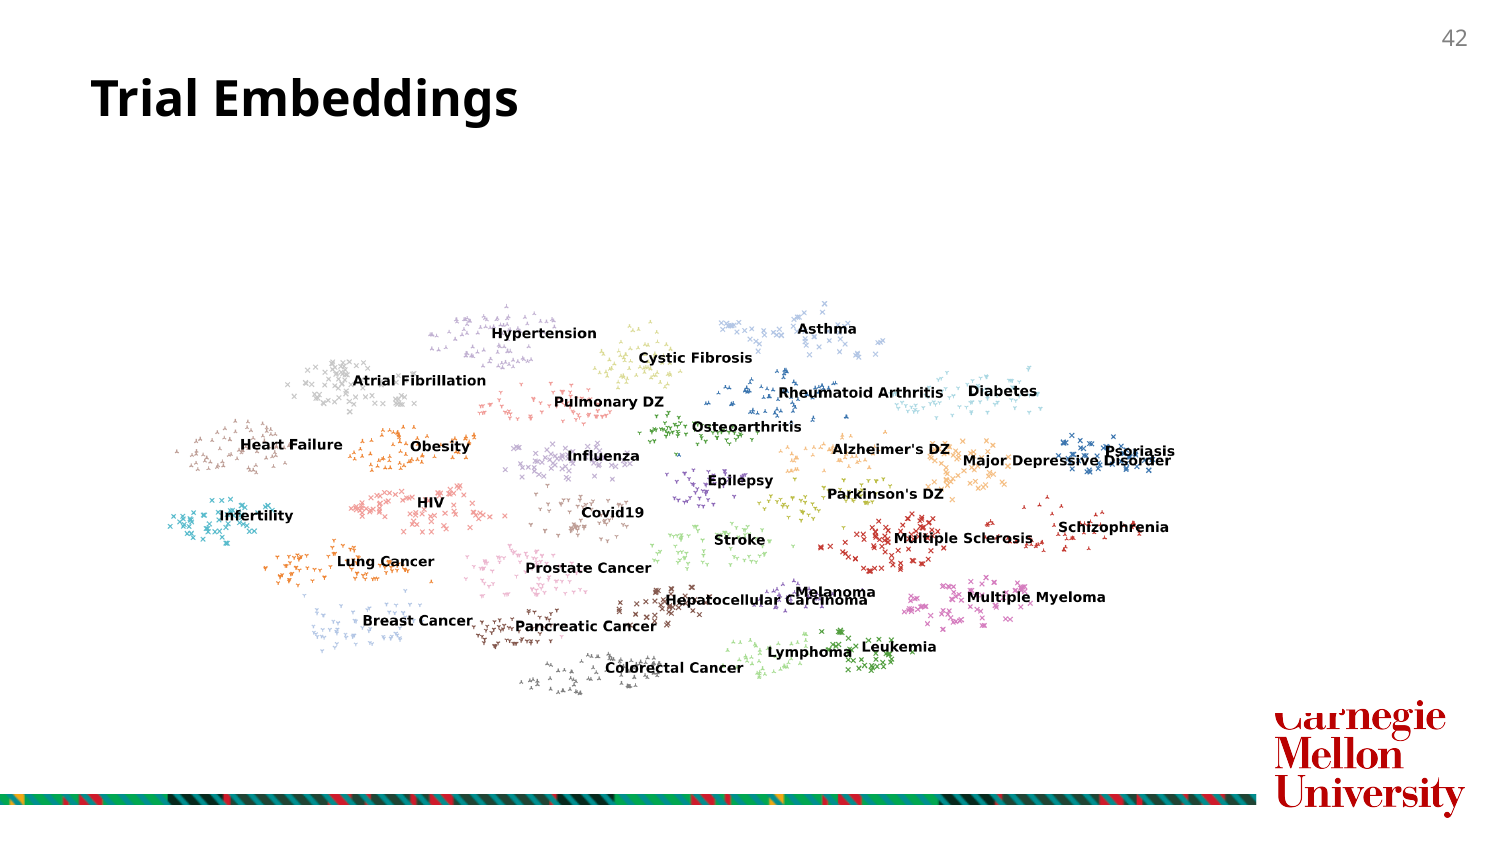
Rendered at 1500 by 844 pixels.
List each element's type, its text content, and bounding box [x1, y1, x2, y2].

title Trial Embeddings [75, 59, 1425, 160]
picture [112, 259, 1465, 818]
picture [0, 794, 1257, 805]
